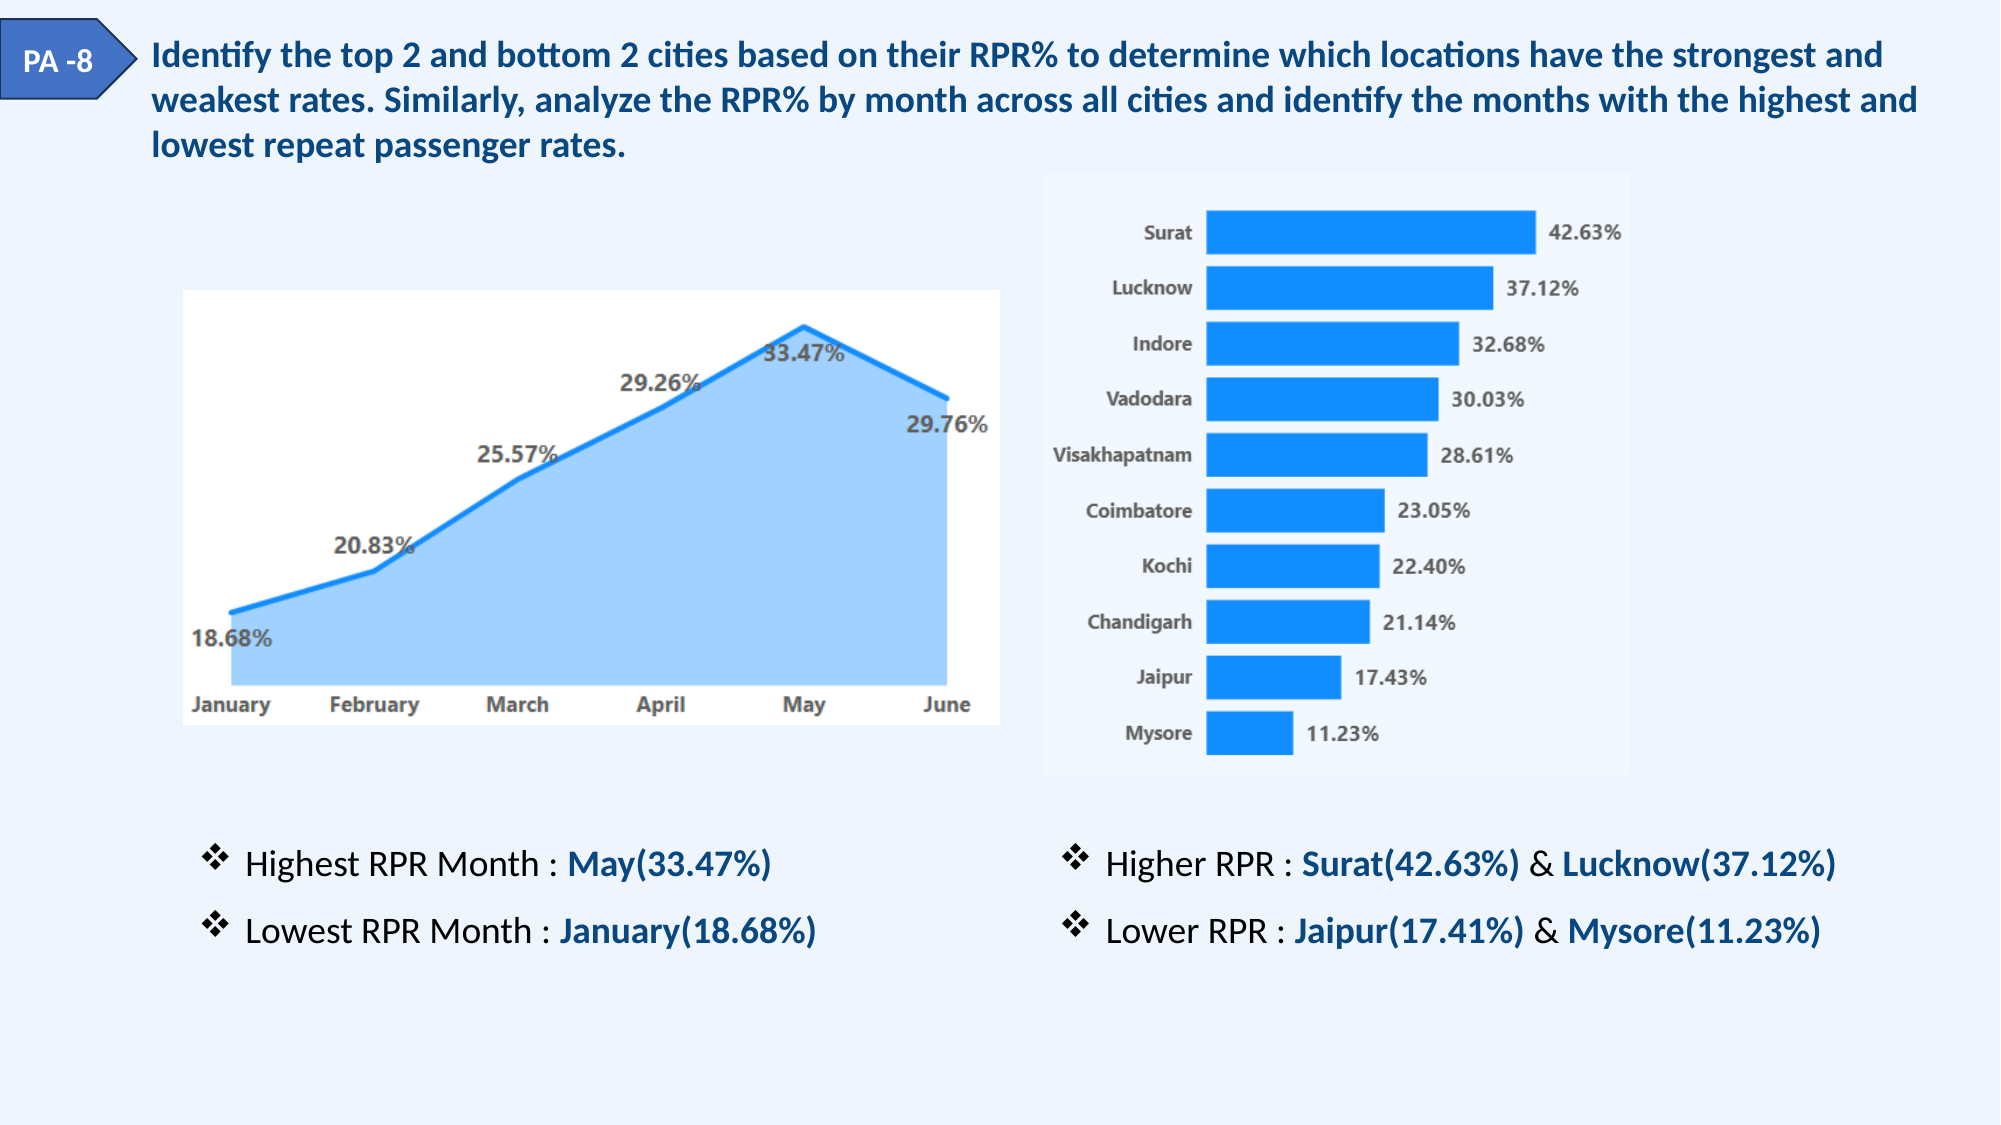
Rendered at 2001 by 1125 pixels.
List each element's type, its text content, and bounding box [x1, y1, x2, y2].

text_box Higher RPR : Surat(42.63%) & Lucknow(37.12%) Lower RPR : Jaipur(17.41%) & Mysore(11.23%) [1044, 808, 1882, 959]
text_box Identify the top 2 and bottom 2 cities based on their RPR% to determine which locations have the strongest and weakest rates. Similarly, analyze the RPR% by month across all cities and identify the months with the highest and lowest repeat passenger rates. [136, 22, 1952, 173]
picture [1044, 173, 1630, 775]
text_box PA -8 [0, 18, 136, 100]
text_box Highest RPR Month : May(33.47%) Lowest RPR Month : January(18.68%) [183, 808, 1000, 959]
picture [183, 290, 1001, 725]
